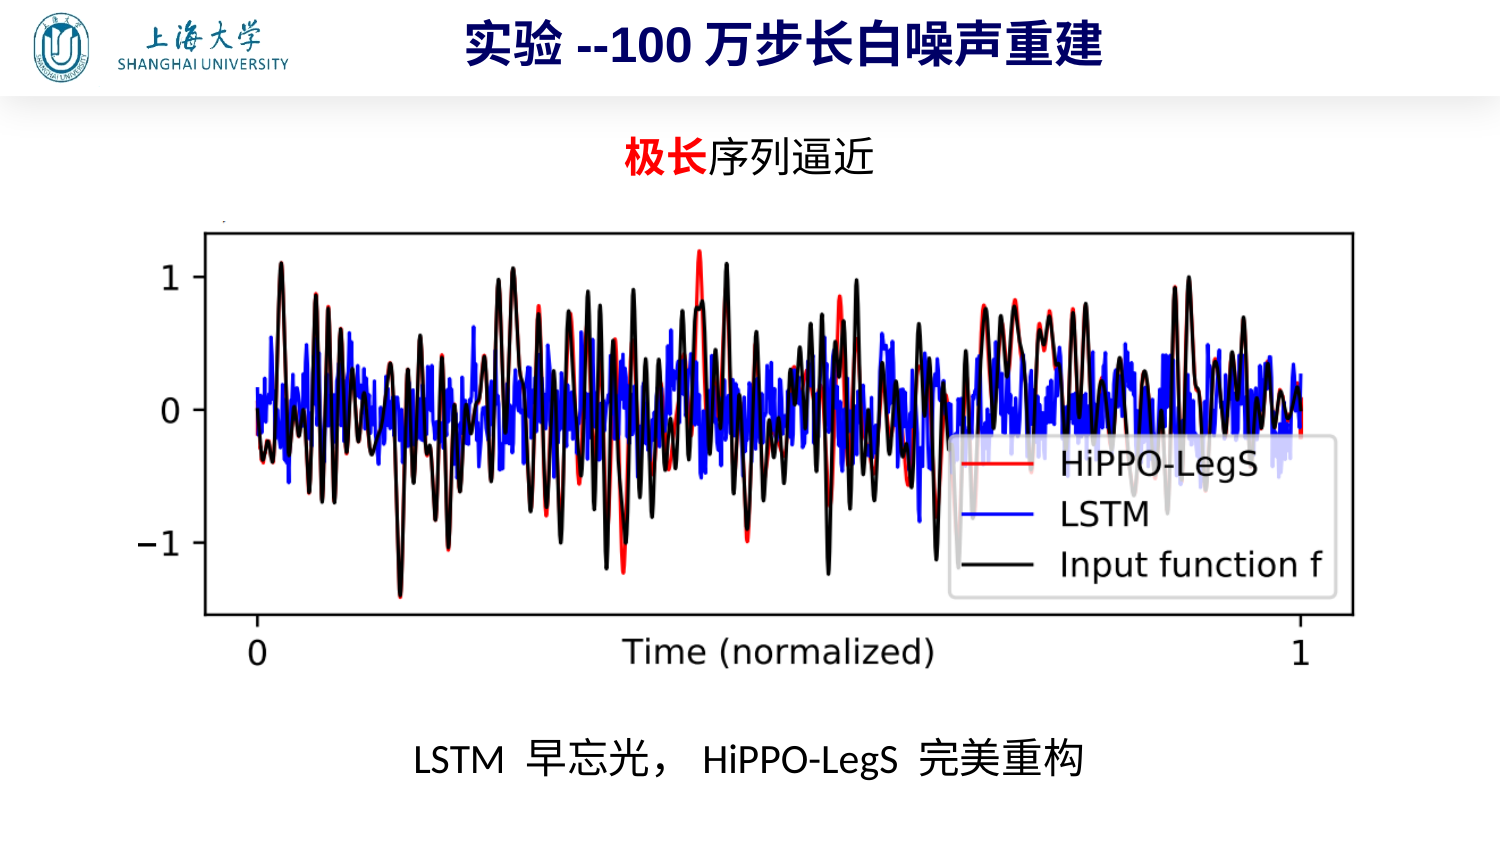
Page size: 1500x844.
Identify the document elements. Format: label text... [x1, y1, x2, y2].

text_box LSTM 早忘光，HiPPO-LegS 完美重构 [0, 724, 1500, 790]
text_box 极长序列逼近 [0, 123, 1500, 189]
text_box 实验--100万步长白噪声重建 [119, 0, 1449, 95]
picture [138, 221, 1361, 690]
picture [16, 0, 119, 87]
